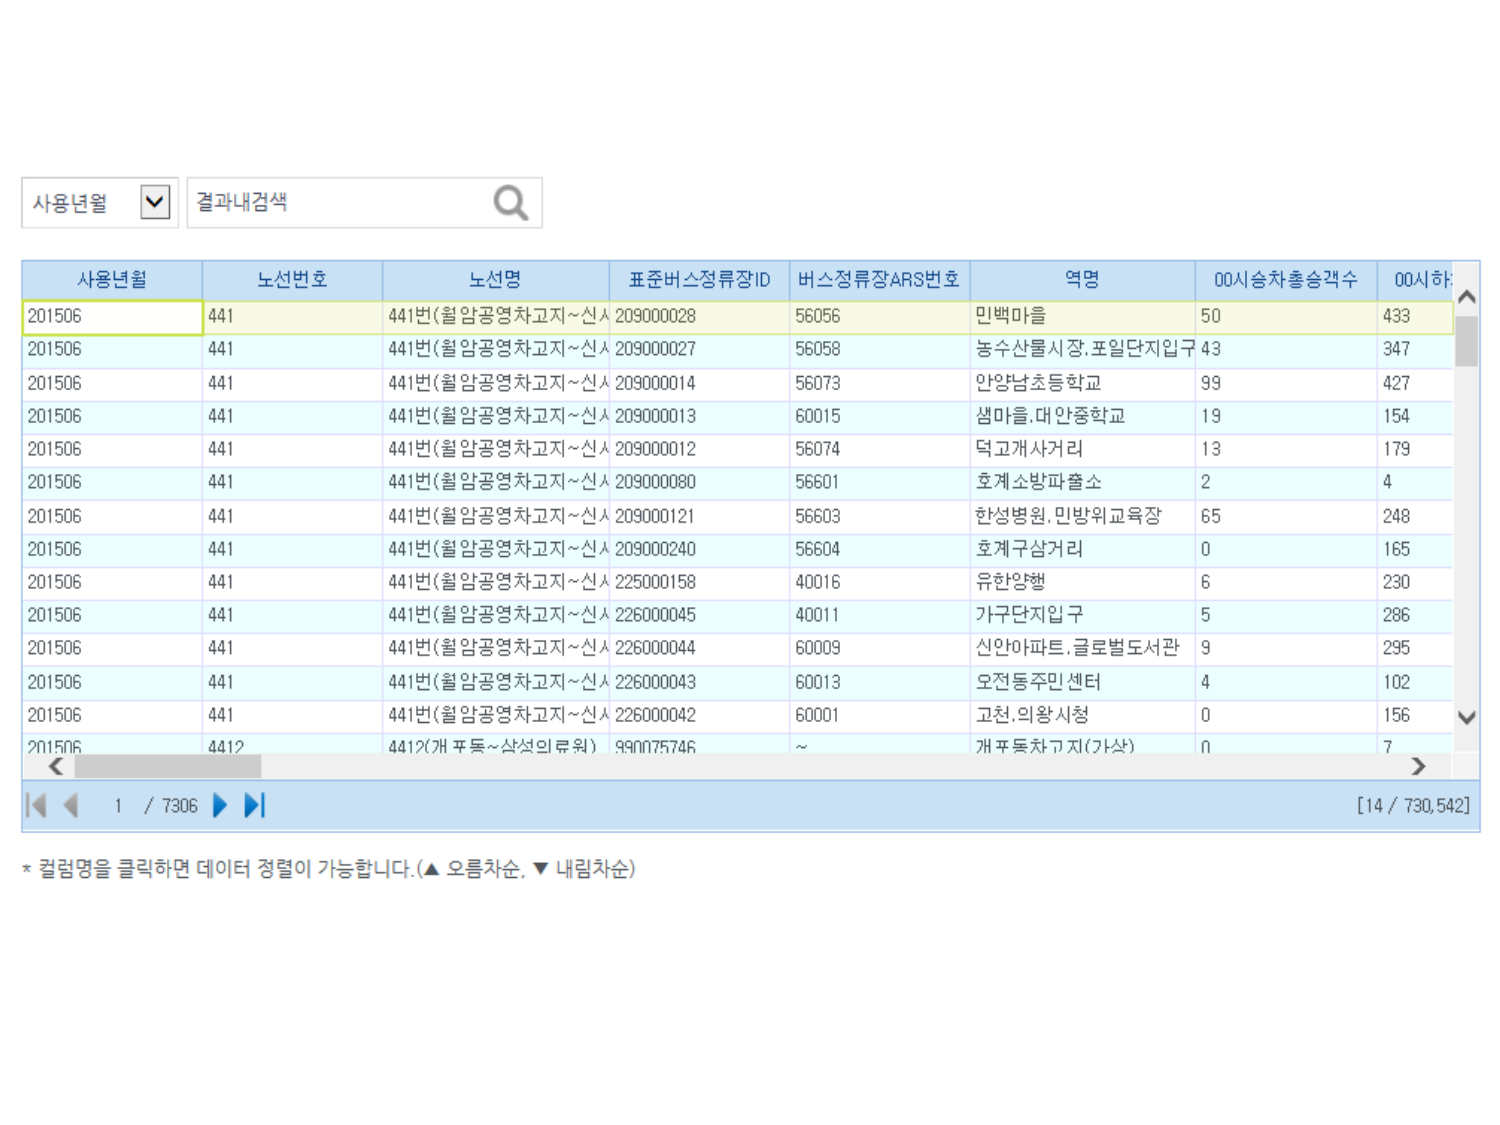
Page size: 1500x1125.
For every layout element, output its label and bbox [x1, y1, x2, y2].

picture [5, 160, 1497, 902]
